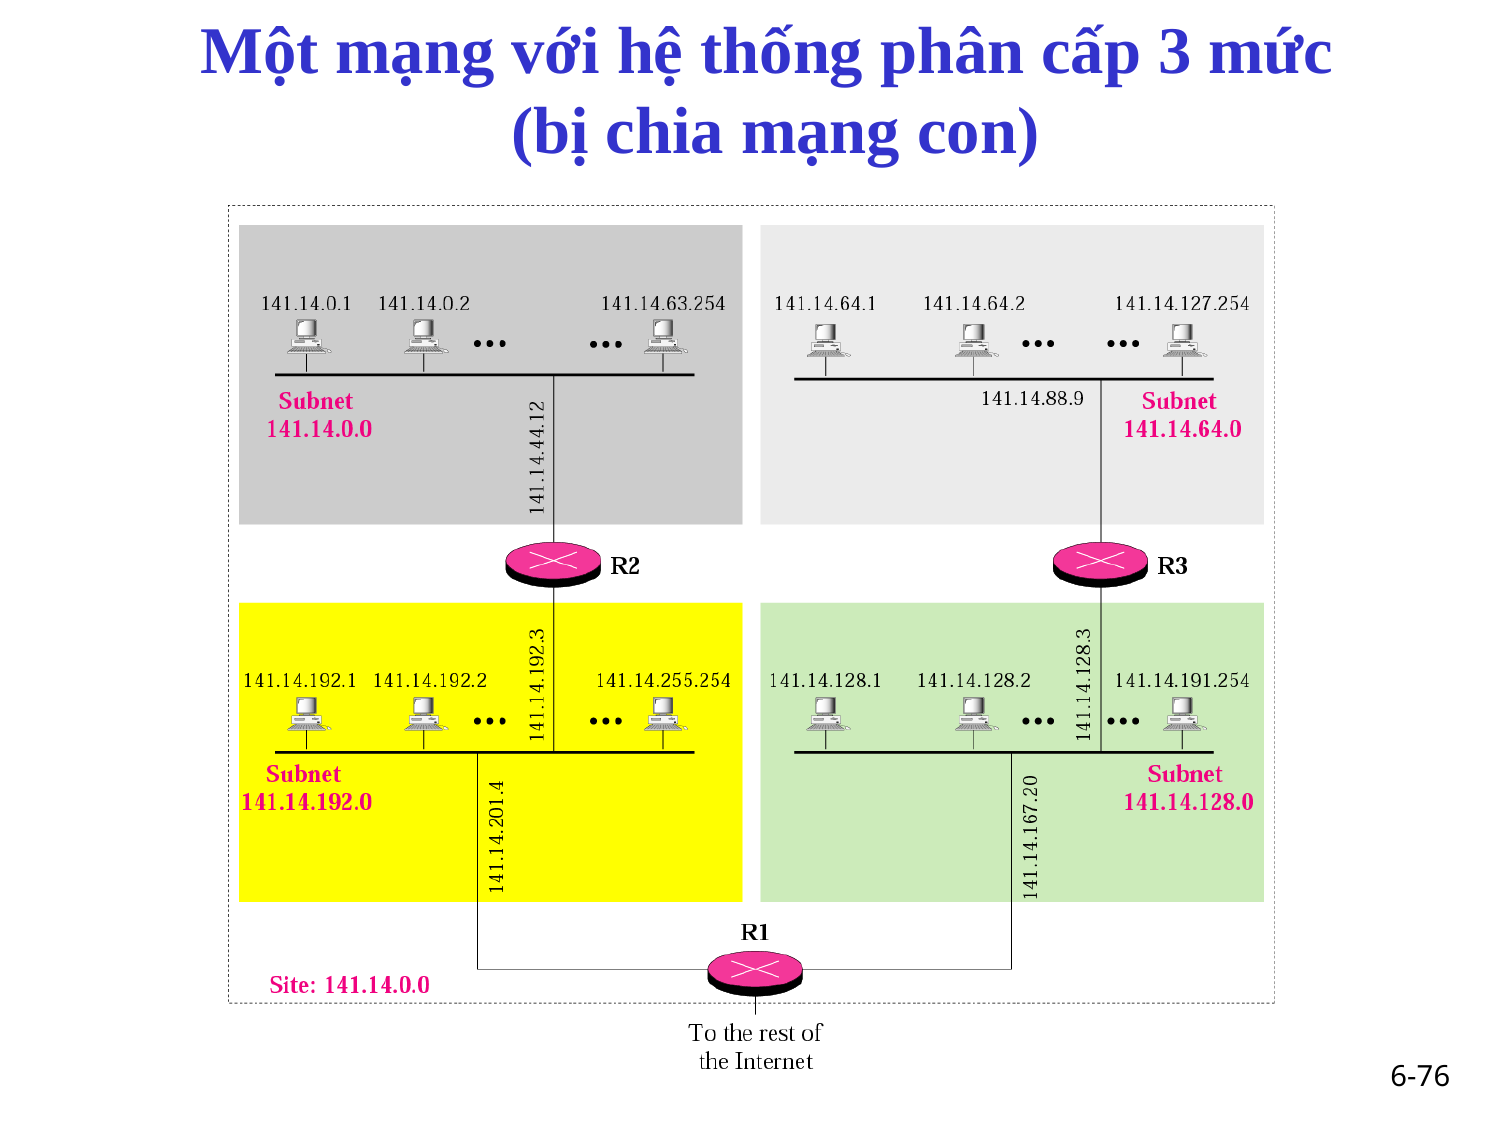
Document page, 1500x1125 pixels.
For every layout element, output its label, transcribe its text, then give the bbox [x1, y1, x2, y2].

slide_number 6-76 [1362, 1049, 1466, 1125]
text_box Một mạng với hệ thống phân cấp 3 mức (bị chia mạng con) [185, 0, 1350, 175]
picture [228, 205, 1276, 1076]
